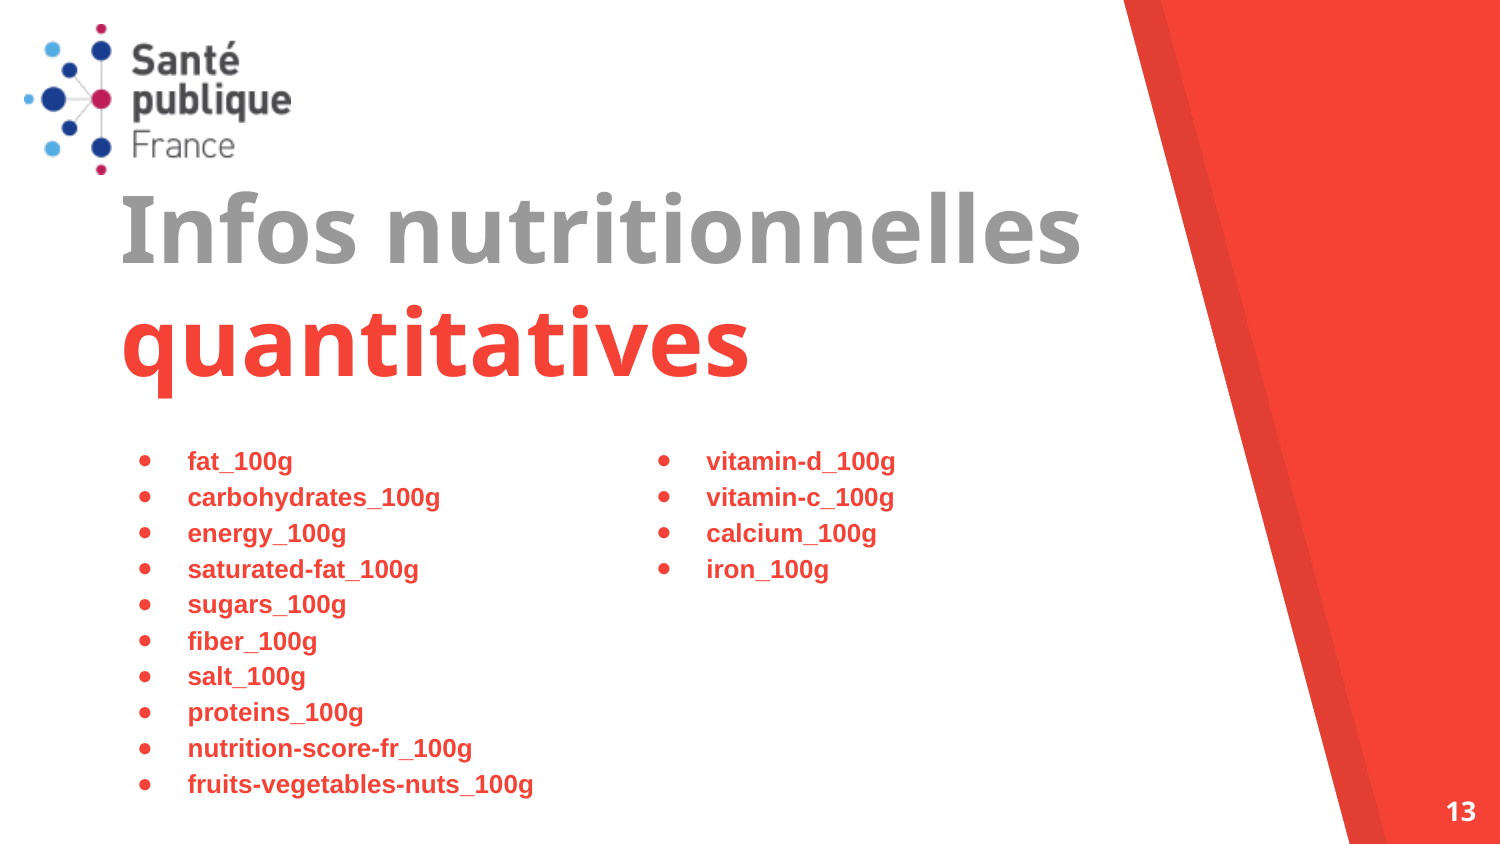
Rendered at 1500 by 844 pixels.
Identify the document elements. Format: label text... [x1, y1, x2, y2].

text_box vitamin-d_100g vitamin-c_100g calcium_100g iron_100g [616, 424, 1107, 599]
text_box fat_100g carbohydrates_100g energy_100g saturated-fat_100g sugars_100g fiber_100g salt_100g proteins_100g nutrition-score-fr_100g fruits-vegetables-nuts_100g [97, 424, 588, 814]
slide_number ‹#› [1401, 779, 1492, 844]
picture [24, 24, 291, 176]
title Infos nutritionnelles quantitatives [105, 219, 1146, 410]
